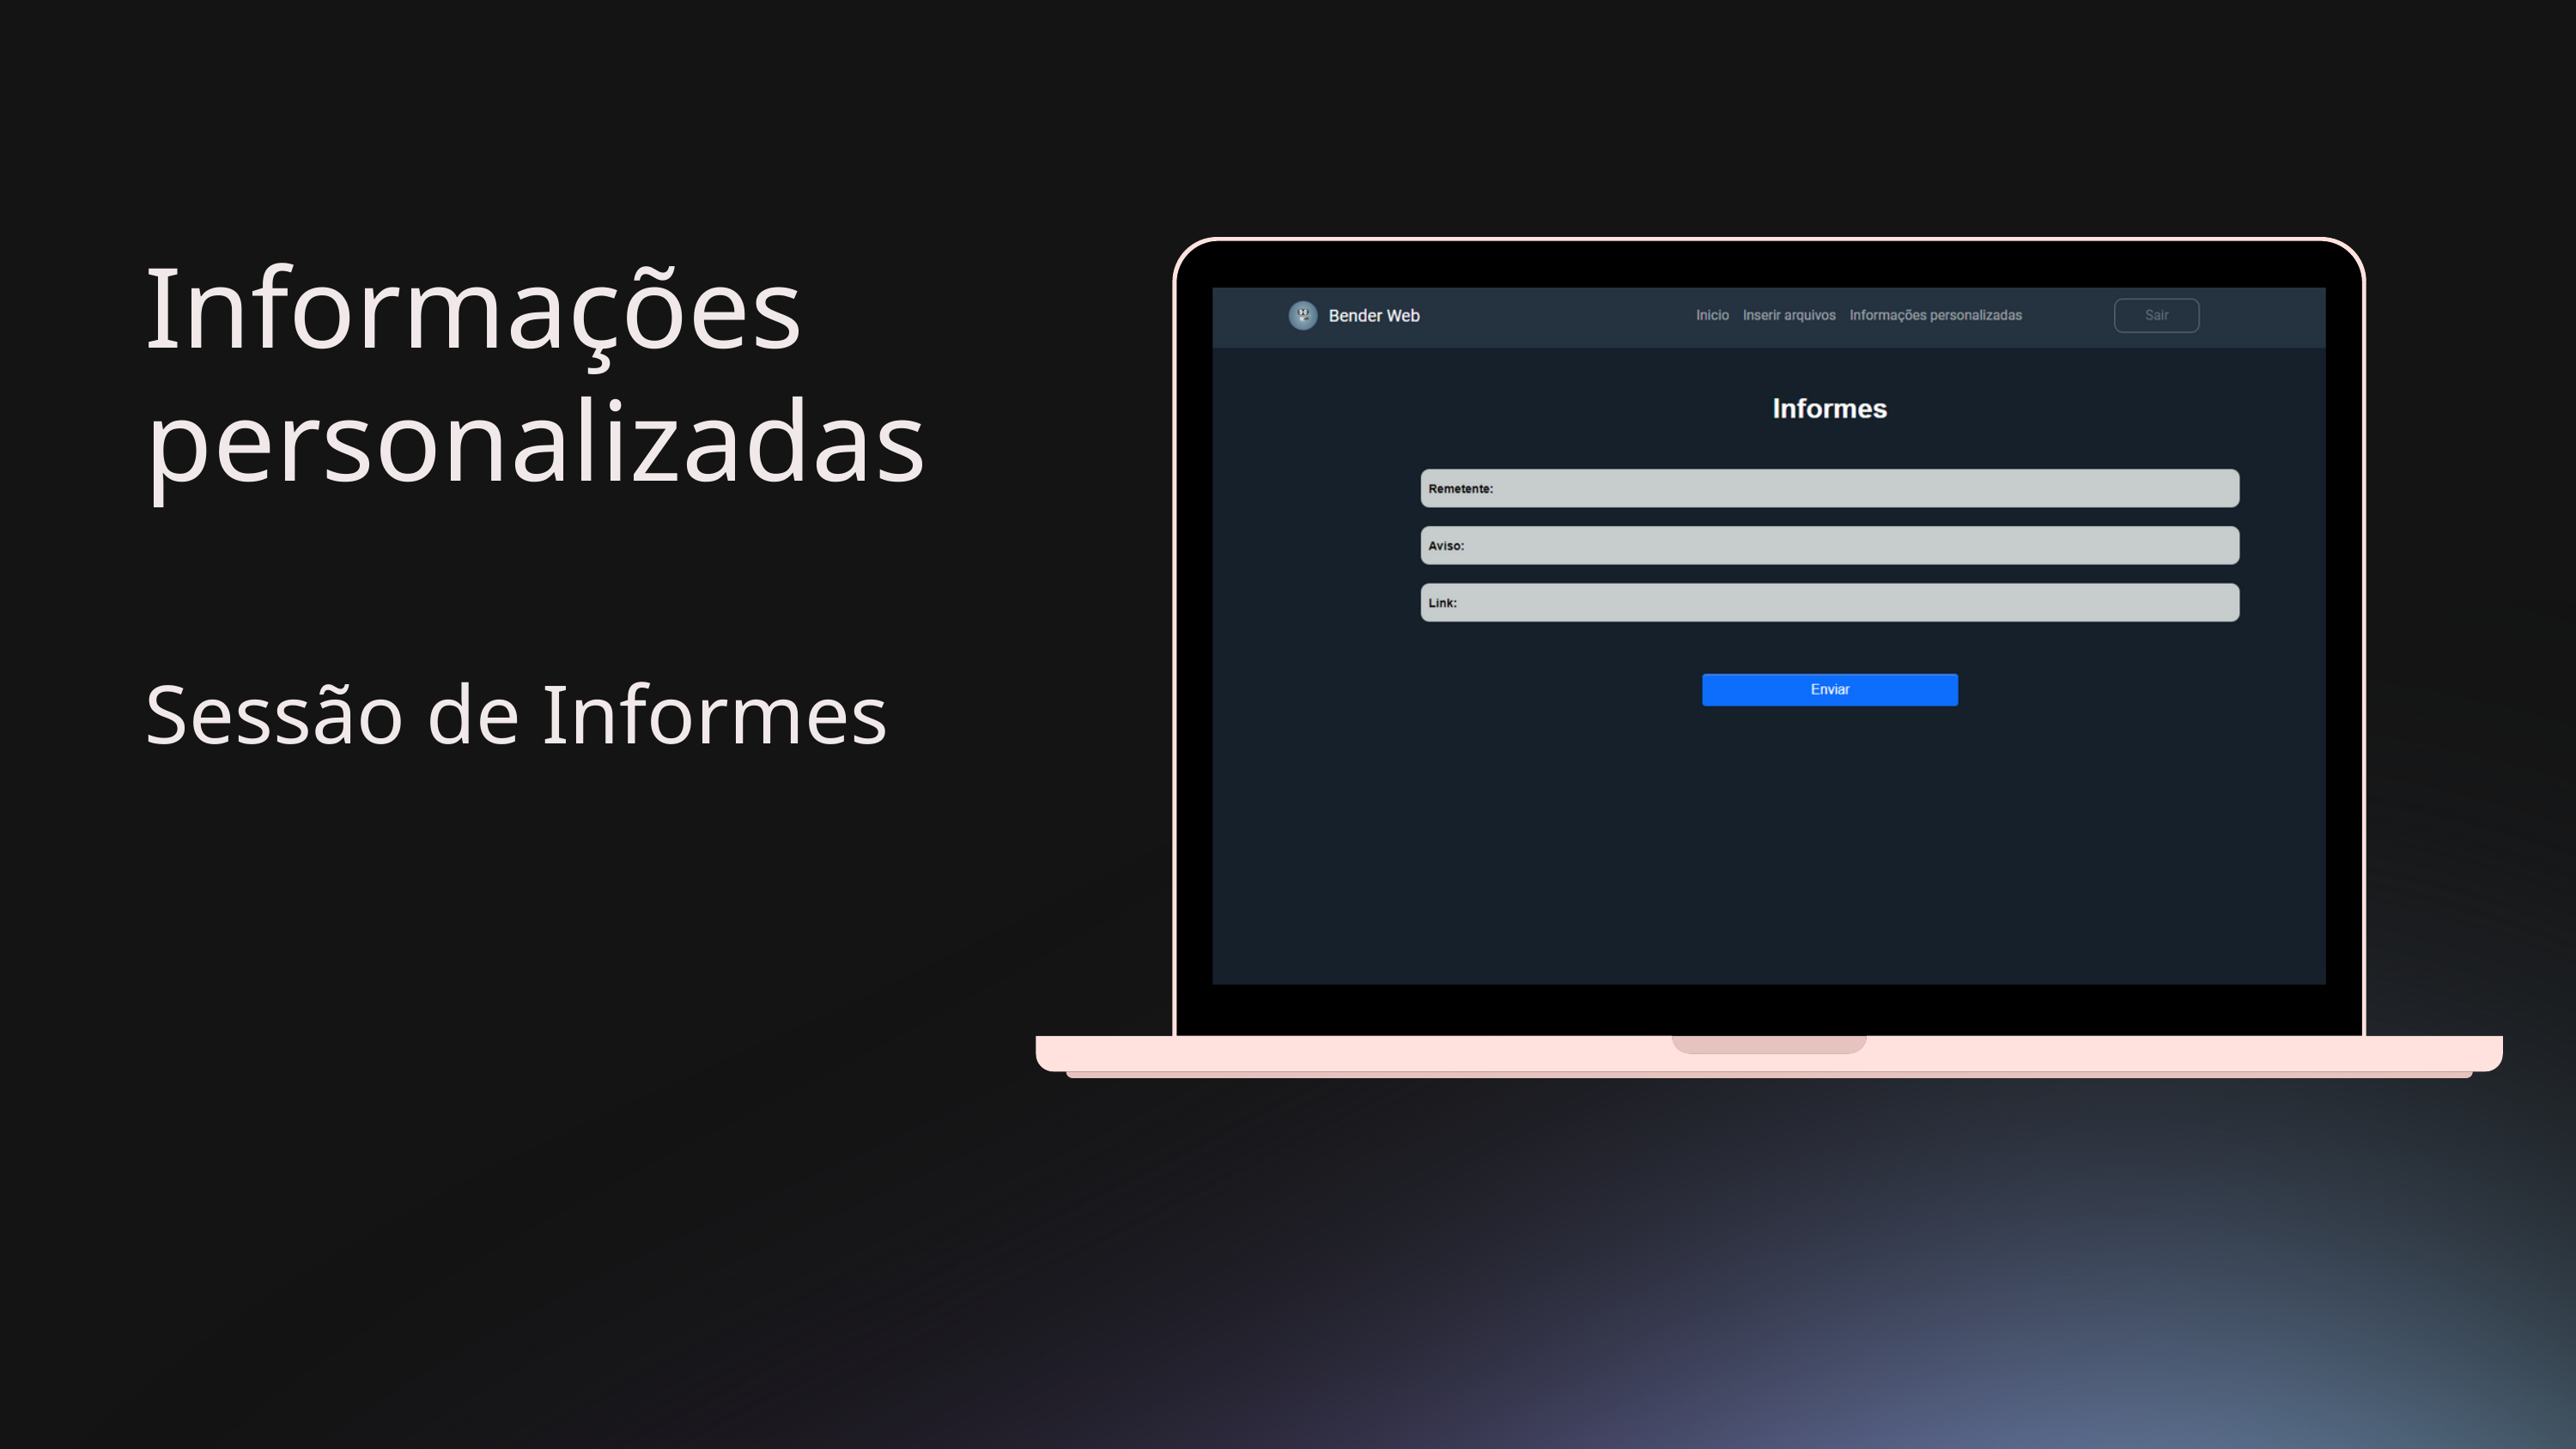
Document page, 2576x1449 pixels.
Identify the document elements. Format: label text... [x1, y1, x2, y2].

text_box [1036, 236, 2503, 1079]
picture [0, 602, 2576, 1449]
text_box Informações personalizadas [144, 237, 989, 504]
